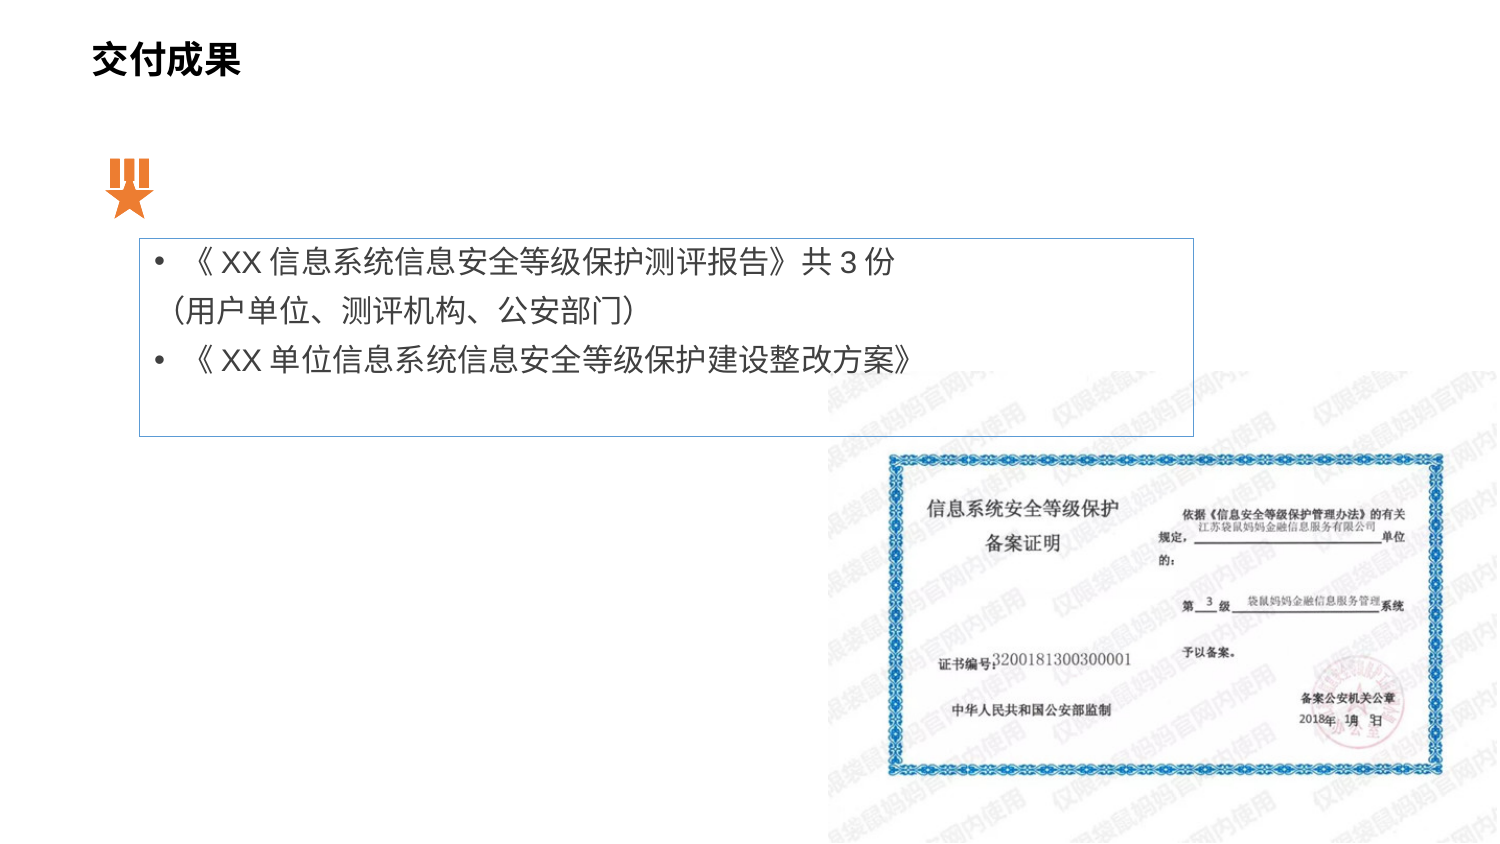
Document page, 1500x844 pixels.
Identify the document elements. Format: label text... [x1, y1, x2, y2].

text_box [105, 159, 154, 219]
list 《XX信息系统信息安全等级保护测评报告》共3份 （用户单位、测评机构、公安部门） 《XX单位信息系统信息安全等级保护建设整改方案》 [139, 238, 1194, 437]
picture [828, 371, 1497, 843]
title 交付成果 [76, 2, 1371, 121]
